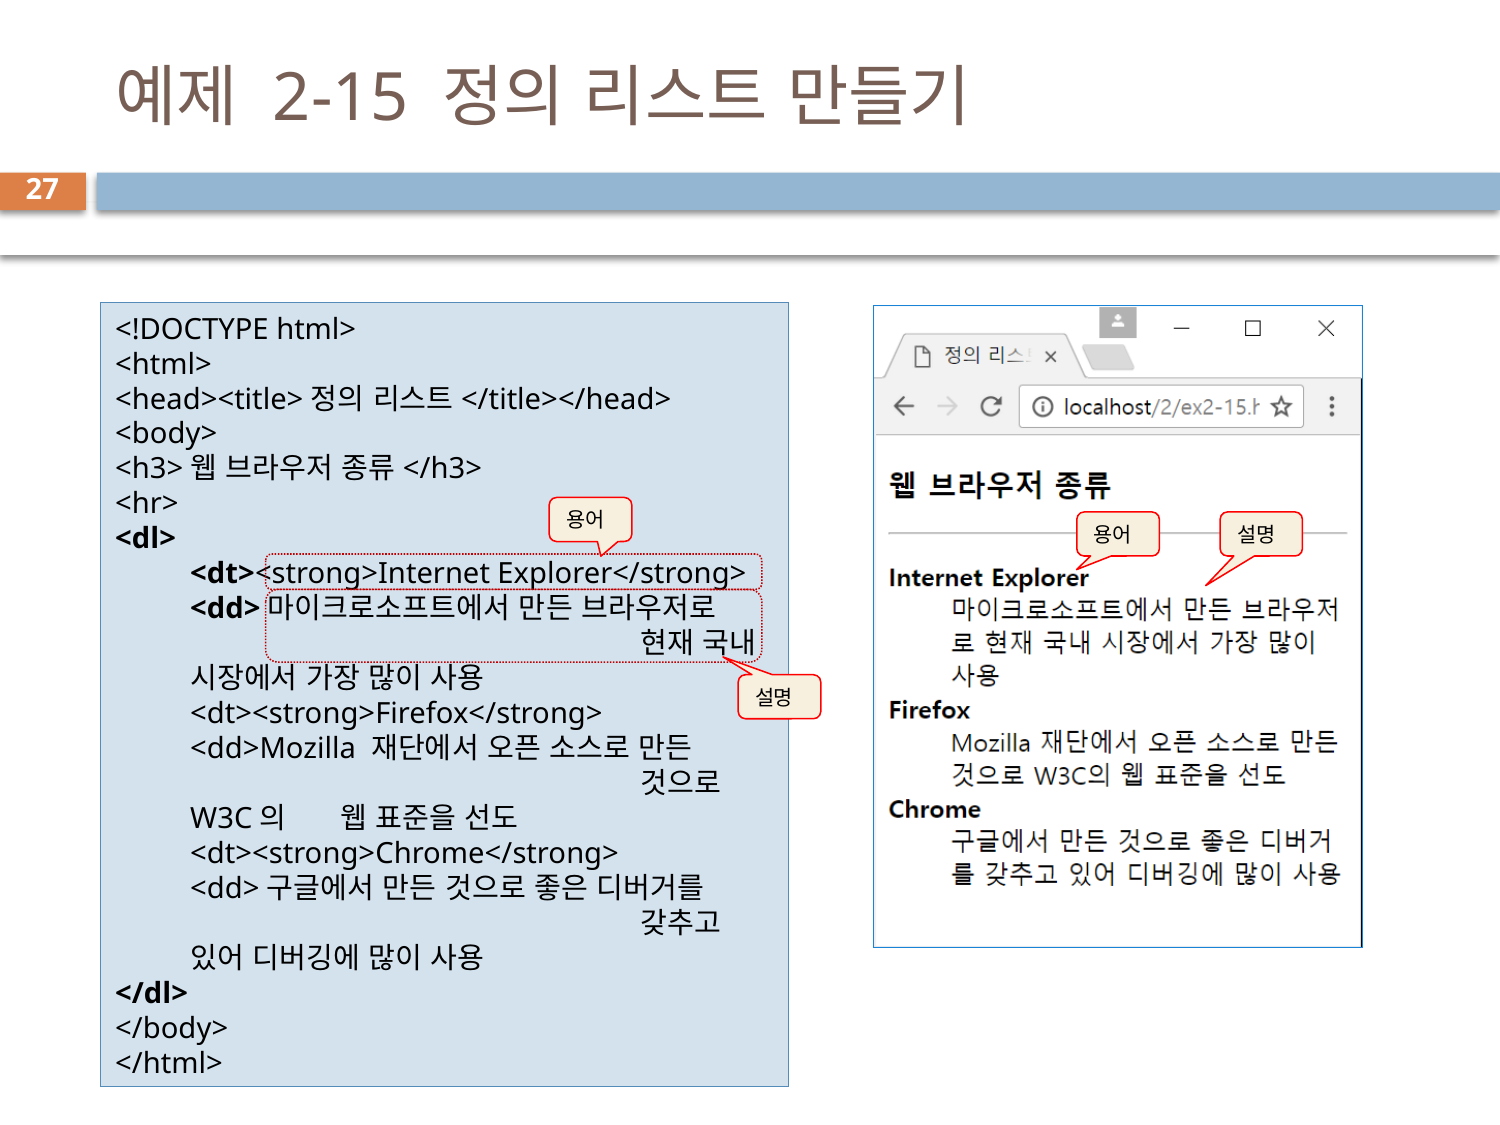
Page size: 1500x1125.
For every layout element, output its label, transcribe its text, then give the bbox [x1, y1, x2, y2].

text_box [264, 552, 764, 591]
title 예제 2-15 정의 리스트 만들기 [100, 37, 1438, 149]
text_box 설명 [722, 656, 821, 719]
text_box <!DOCTYPE html> <html> <head><title>정의 리스트</title></head> <body> <h3>웹 브라우저 종류</h3> <hr> <dl> <dt><strong>Internet Explorer</strong> <dd>마이크로소프트에서 만든 브라우저로 현재 국내 시장에서 가장 많이 사용 <dt><strong>Firefox</strong> <dd>Mozilla 재단에서 오픈 소스로 만든 것으로 W3C의 웹 표준을 선도 <dt><strong>Chrome</strong> <dd>구글에서 만든 것으로 좋은 디버거를 갖추고 있어 디버깅에 많이 사용 </dl> </body> </html> [100, 302, 789, 1087]
text_box 용어 [549, 497, 632, 557]
slide_number 27 [0, 170, 87, 211]
picture [872, 304, 1364, 948]
text_box [264, 587, 764, 664]
